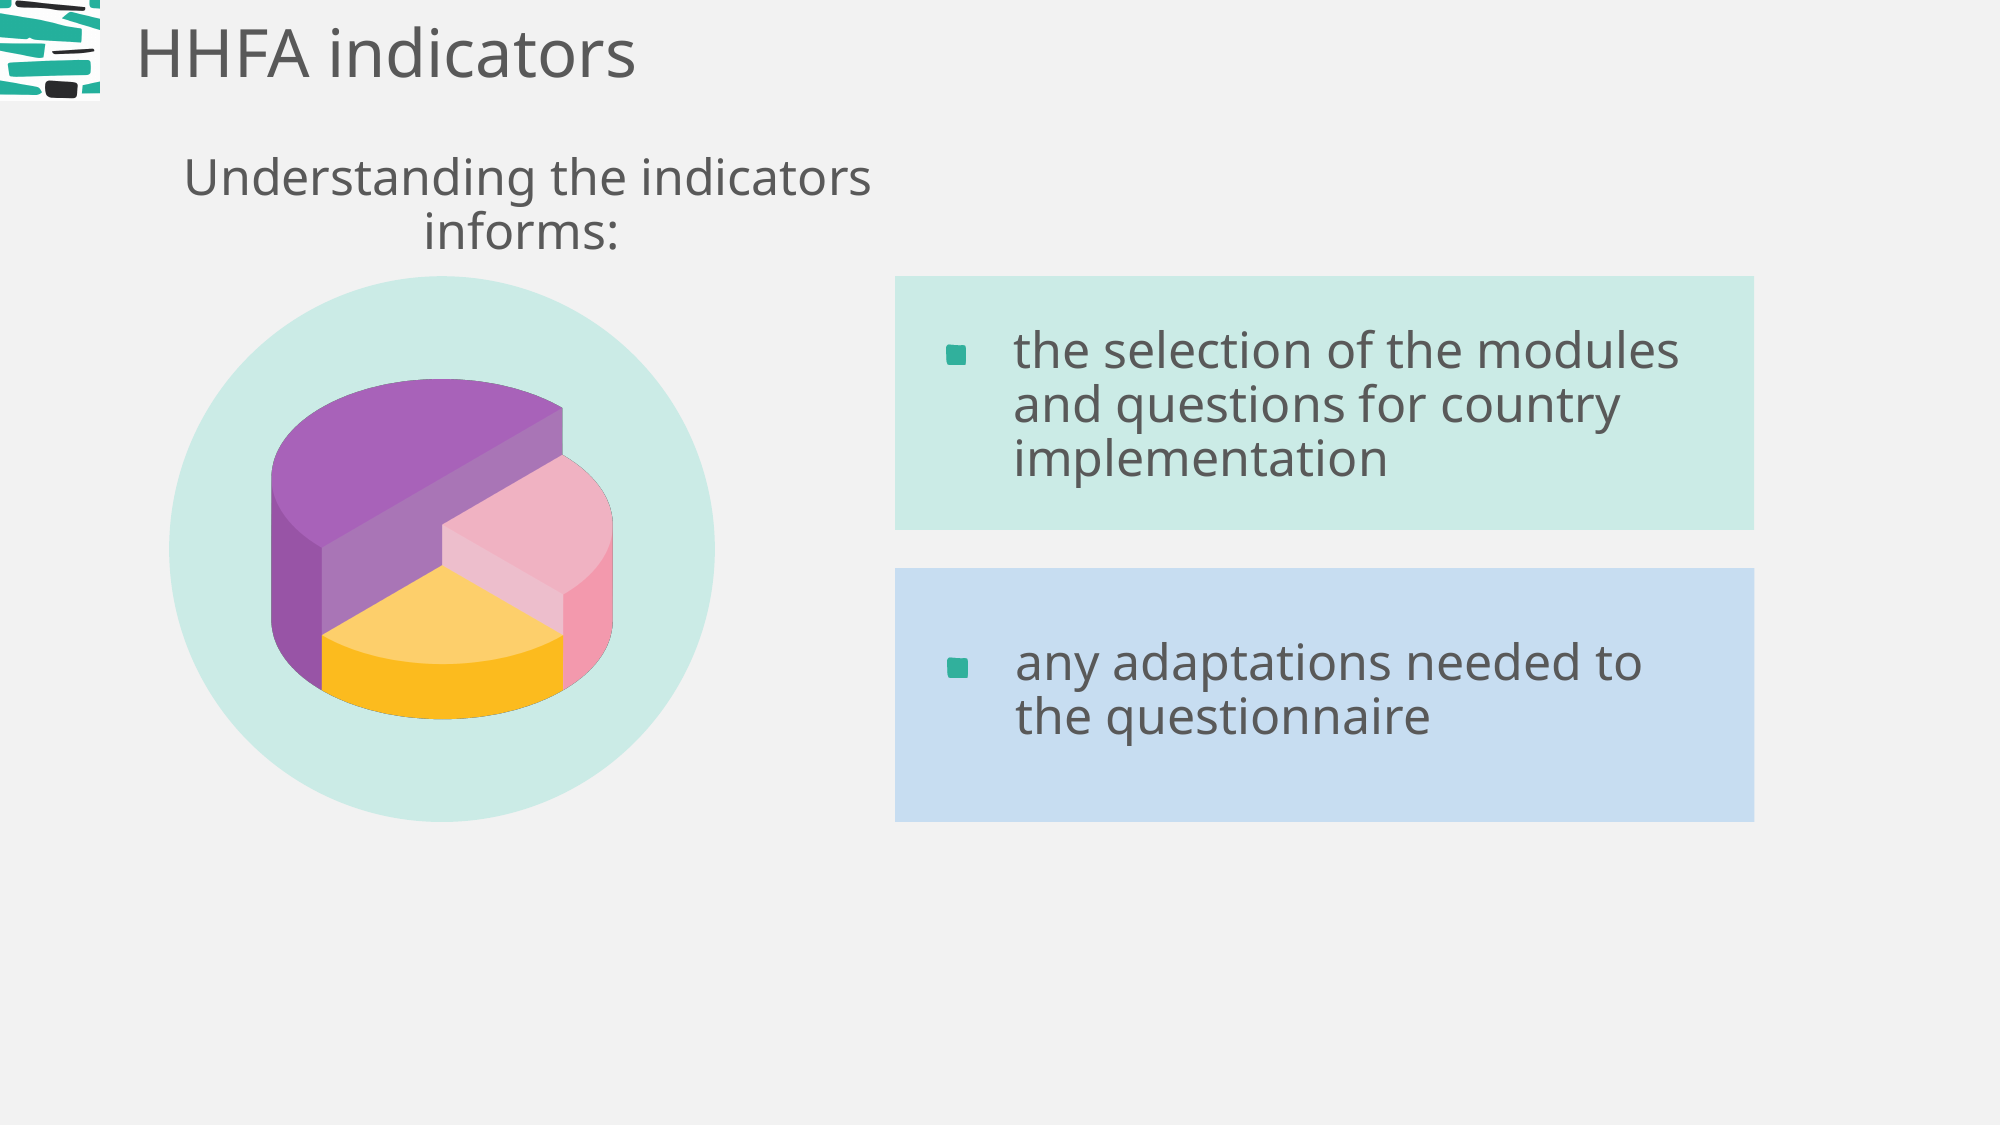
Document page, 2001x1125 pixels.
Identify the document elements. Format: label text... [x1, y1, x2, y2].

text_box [169, 276, 715, 822]
text_box [895, 568, 1755, 822]
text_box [0, 0, 1656, 101]
picture [946, 344, 966, 365]
picture [947, 657, 968, 678]
text_box the selection of the modules and questions for country implementation [998, 317, 1714, 495]
text_box [895, 276, 1755, 530]
text_box any adaptations needed to the questionnaire [1000, 630, 1717, 754]
text_box Understanding the indicators informs: [89, 142, 968, 270]
